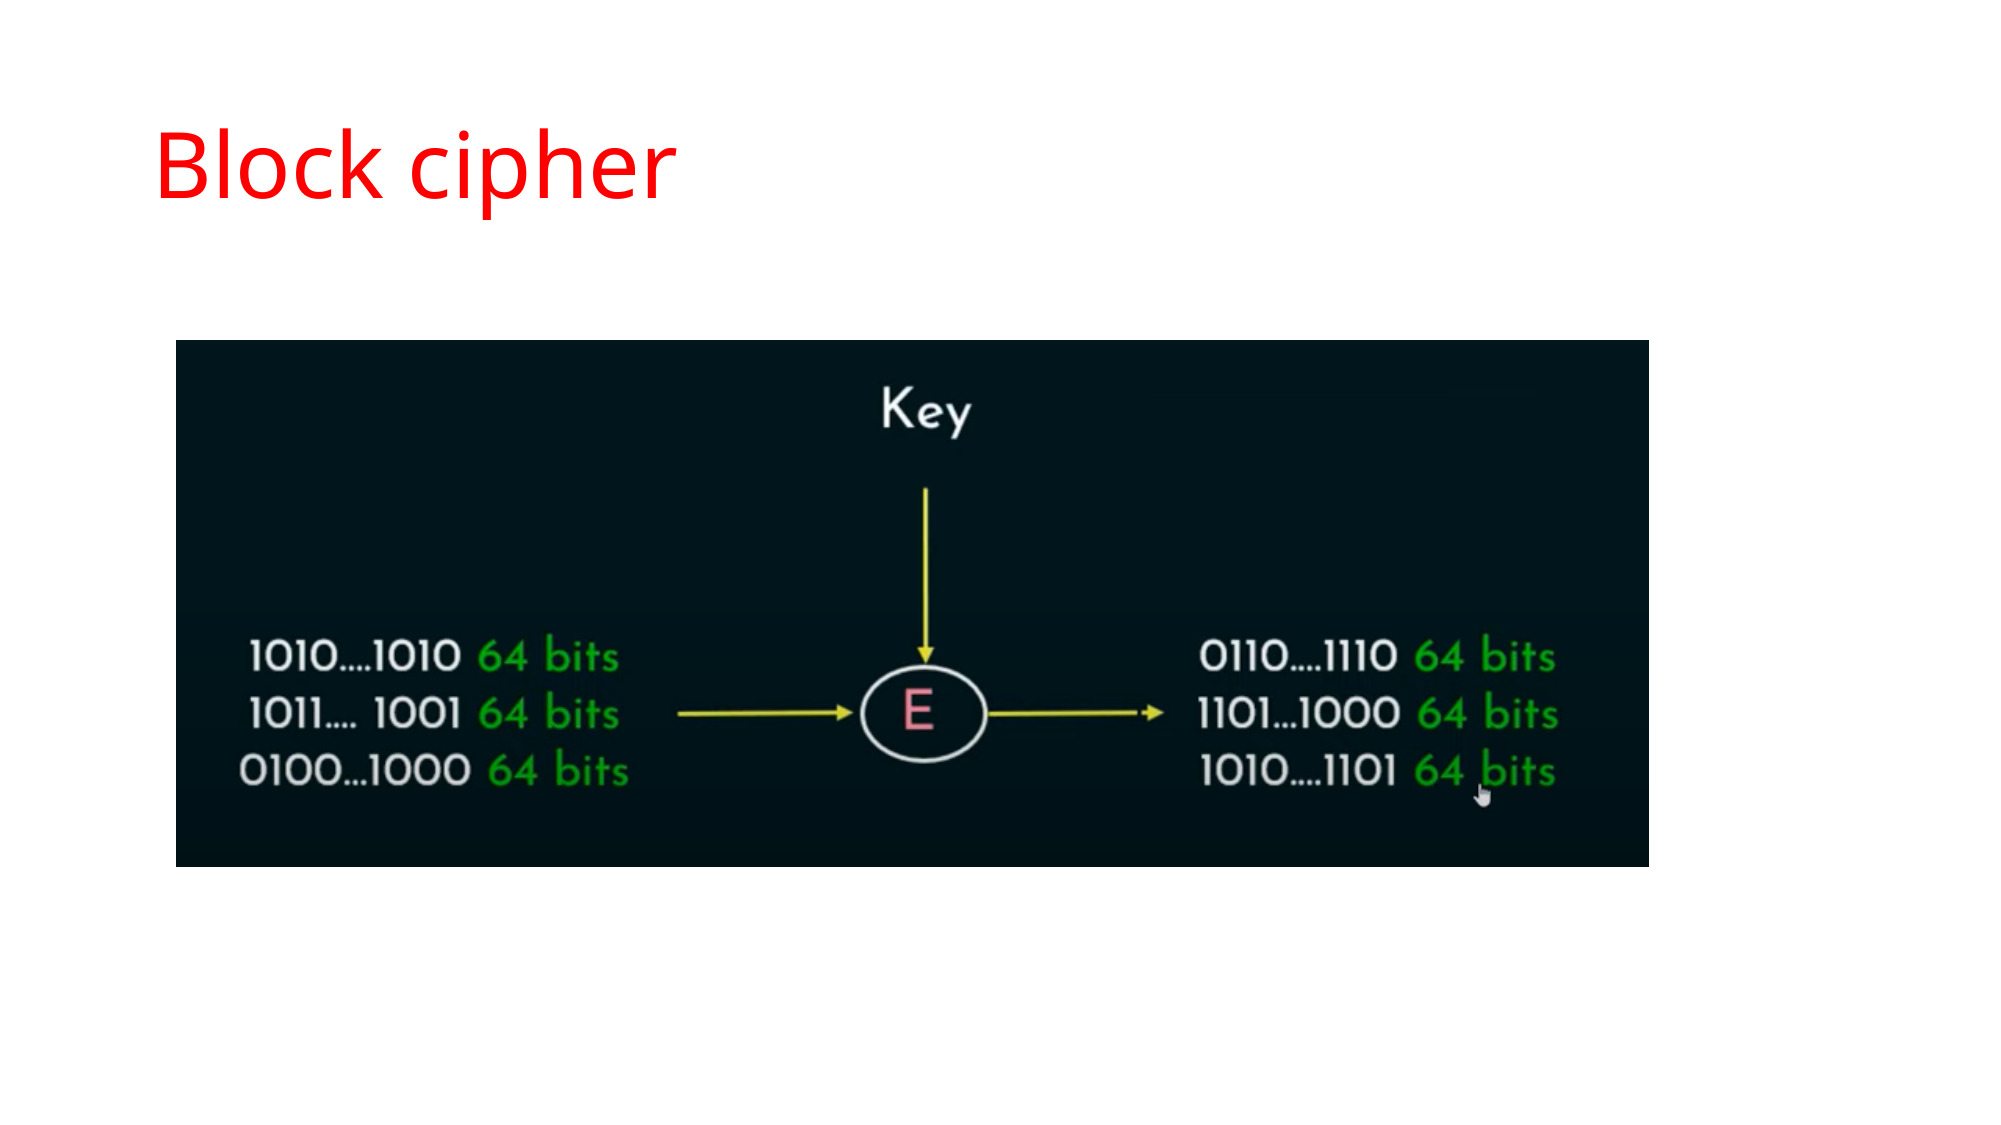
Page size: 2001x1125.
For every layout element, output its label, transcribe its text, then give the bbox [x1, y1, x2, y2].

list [176, 340, 1649, 867]
title Block cipher [137, 59, 1863, 278]
